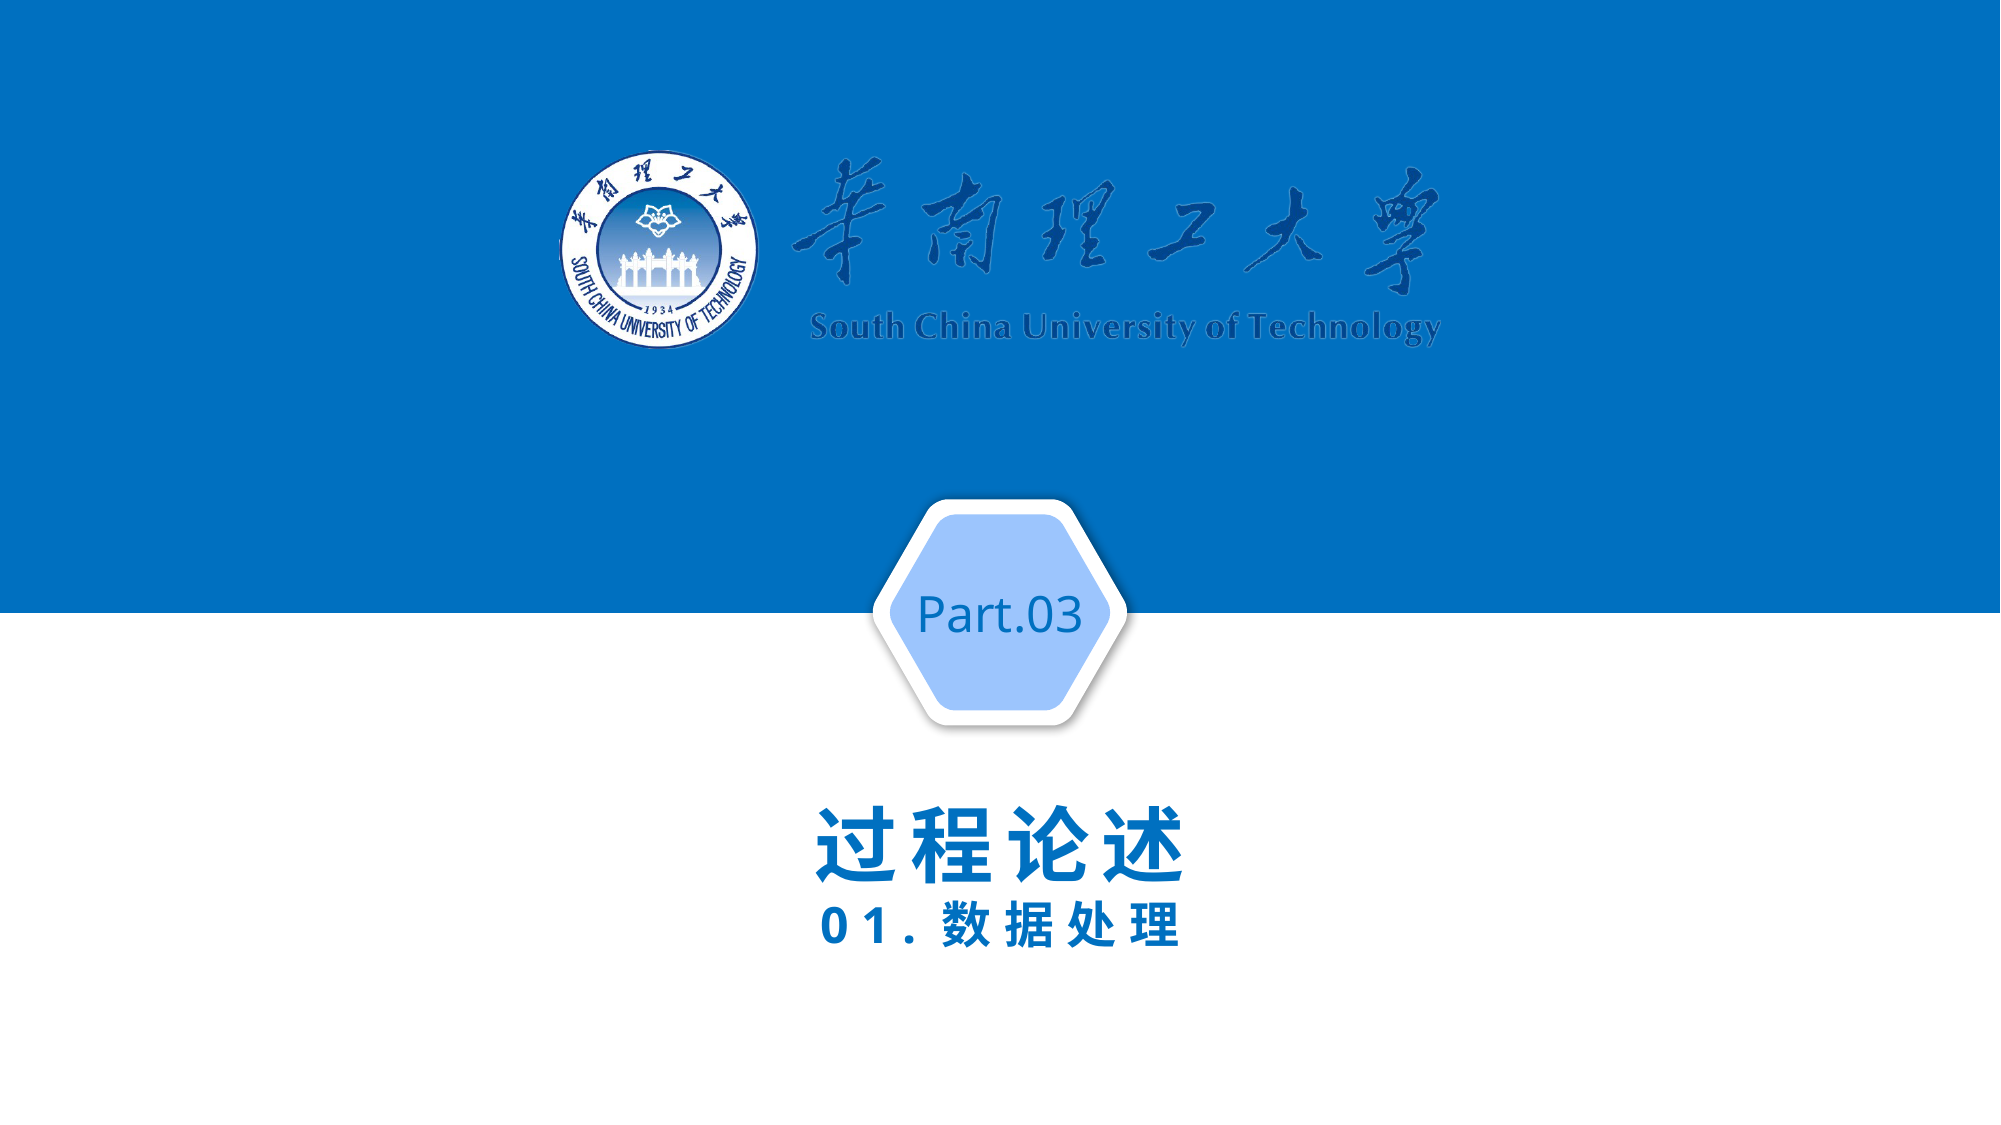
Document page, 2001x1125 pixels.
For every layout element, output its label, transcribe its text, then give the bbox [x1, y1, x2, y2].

text_box [0, 0, 2000, 614]
text_box 过程论述 01.数据处理 [545, 785, 1455, 961]
picture [559, 150, 1441, 349]
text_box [872, 499, 1127, 726]
